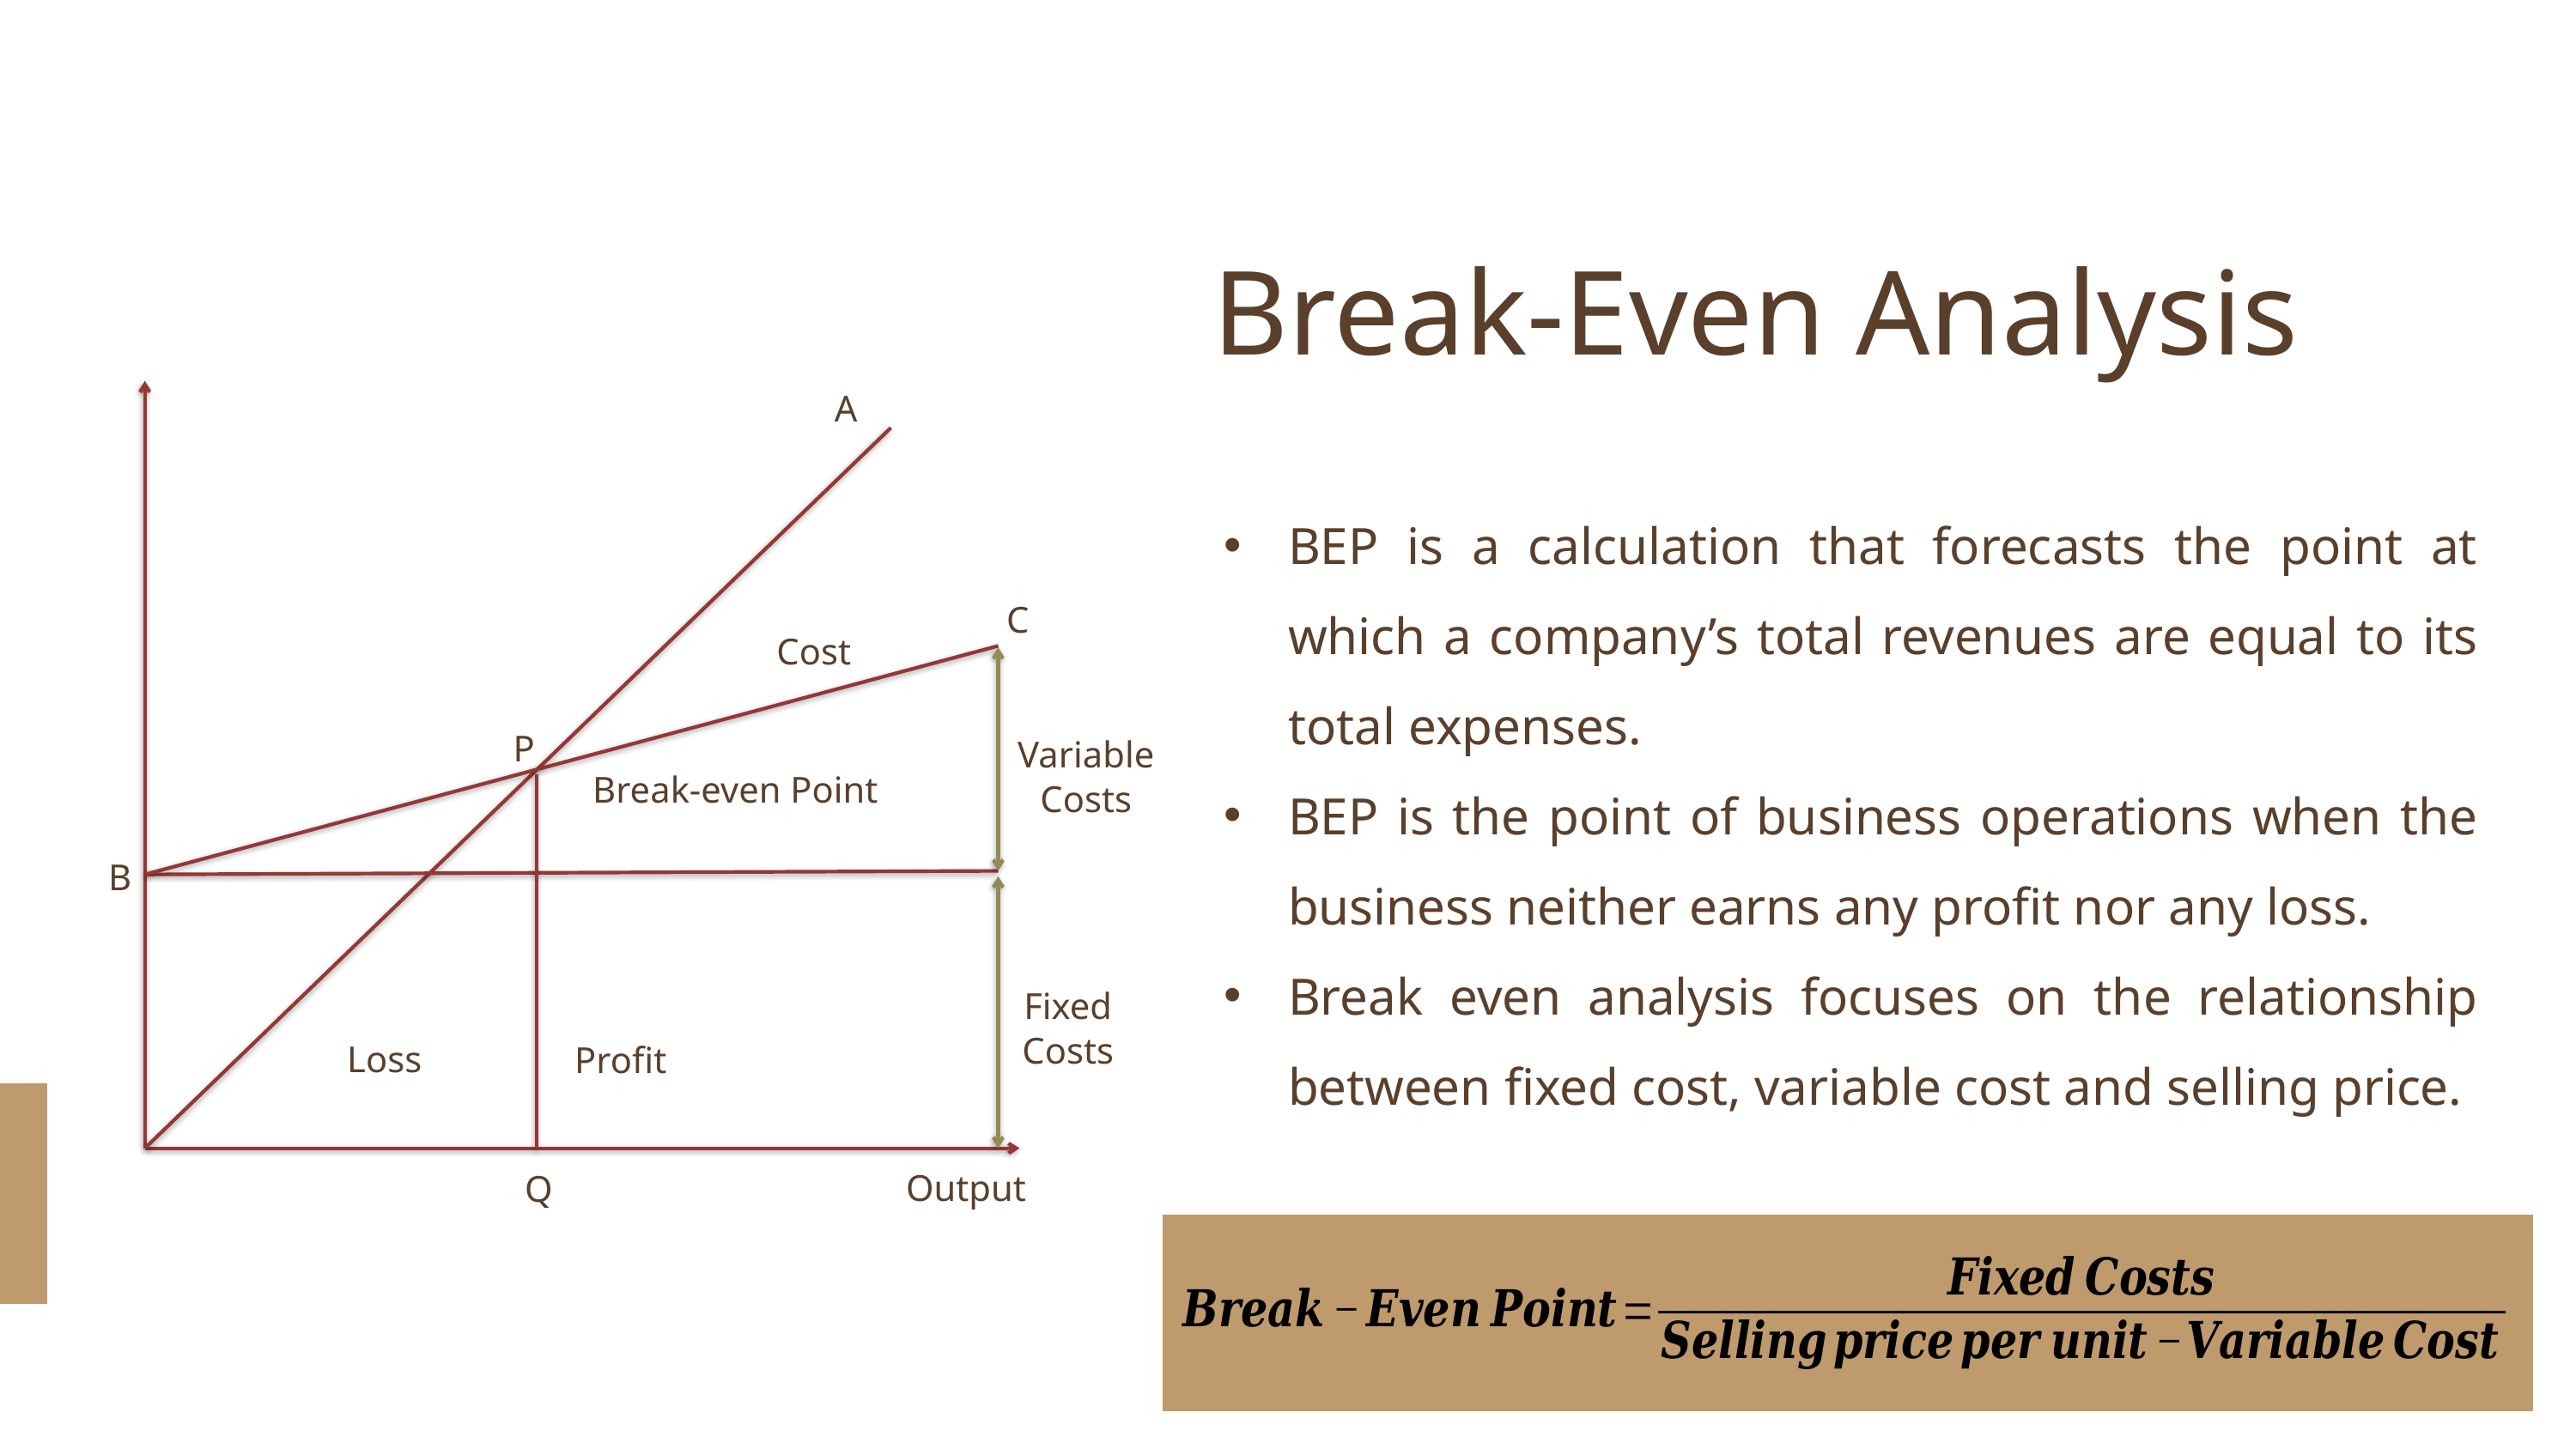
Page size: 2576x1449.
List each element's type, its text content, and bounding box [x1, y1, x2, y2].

text_box Variable Costs [1009, 730, 1163, 821]
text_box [144, 646, 999, 875]
text_box Q [494, 1164, 584, 1210]
text_box Output [880, 1163, 1052, 1210]
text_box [144, 427, 891, 645]
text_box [1163, 1214, 2534, 1411]
text_box B [75, 852, 139, 898]
text_box A [801, 384, 891, 427]
text_box Break-Even Analysis [1212, 227, 2512, 379]
text_box BEP is a calculation that forecasts the point at which a company’s total revenues are equal to its total expenses. BEP is the point of business operations when the business neither earns any profit nor any loss. Break even analysis focuses on the relationship between fixed cost, variable cost and selling price. [1223, 484, 2478, 1115]
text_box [539, 882, 891, 1149]
text_box Fixed Costs [1008, 981, 1127, 1071]
text_box C [973, 595, 1063, 640]
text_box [0, 1083, 48, 1304]
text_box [144, 882, 532, 1149]
